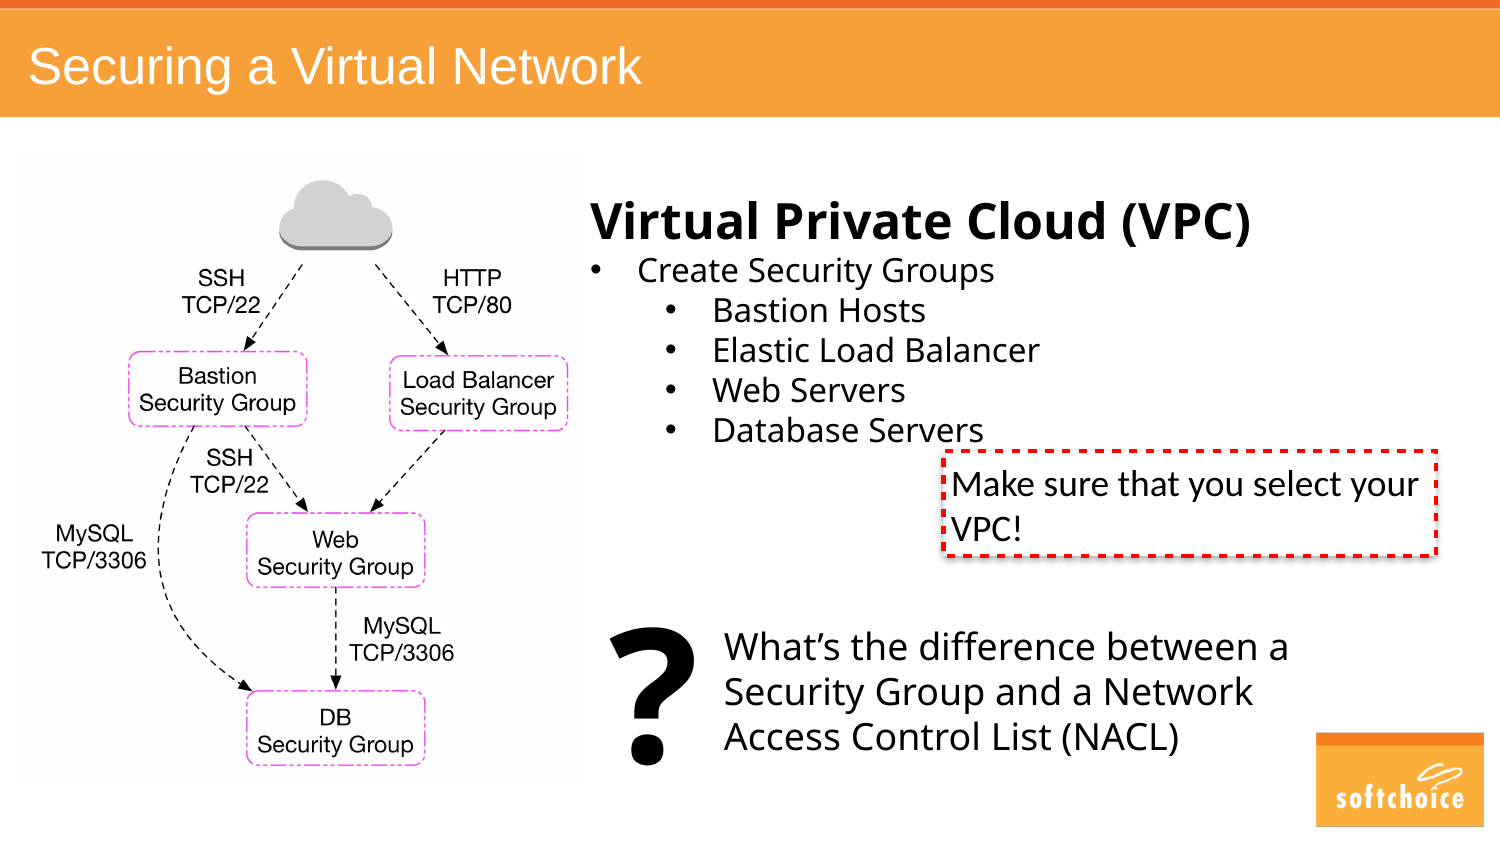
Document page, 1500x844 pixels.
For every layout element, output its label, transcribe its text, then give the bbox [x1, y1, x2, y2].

text_box Make sure that you select your VPC! [943, 451, 1437, 556]
text_box Virtual Private Cloud (VPC) Create Security Groups Bastion Hosts Elastic Load Balancer Web Servers Database Servers [588, 182, 1259, 457]
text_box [587, 568, 1386, 814]
title Securing a Virtual Network [19, 20, 1485, 106]
picture [1316, 731, 1484, 827]
picture [19, 152, 584, 782]
